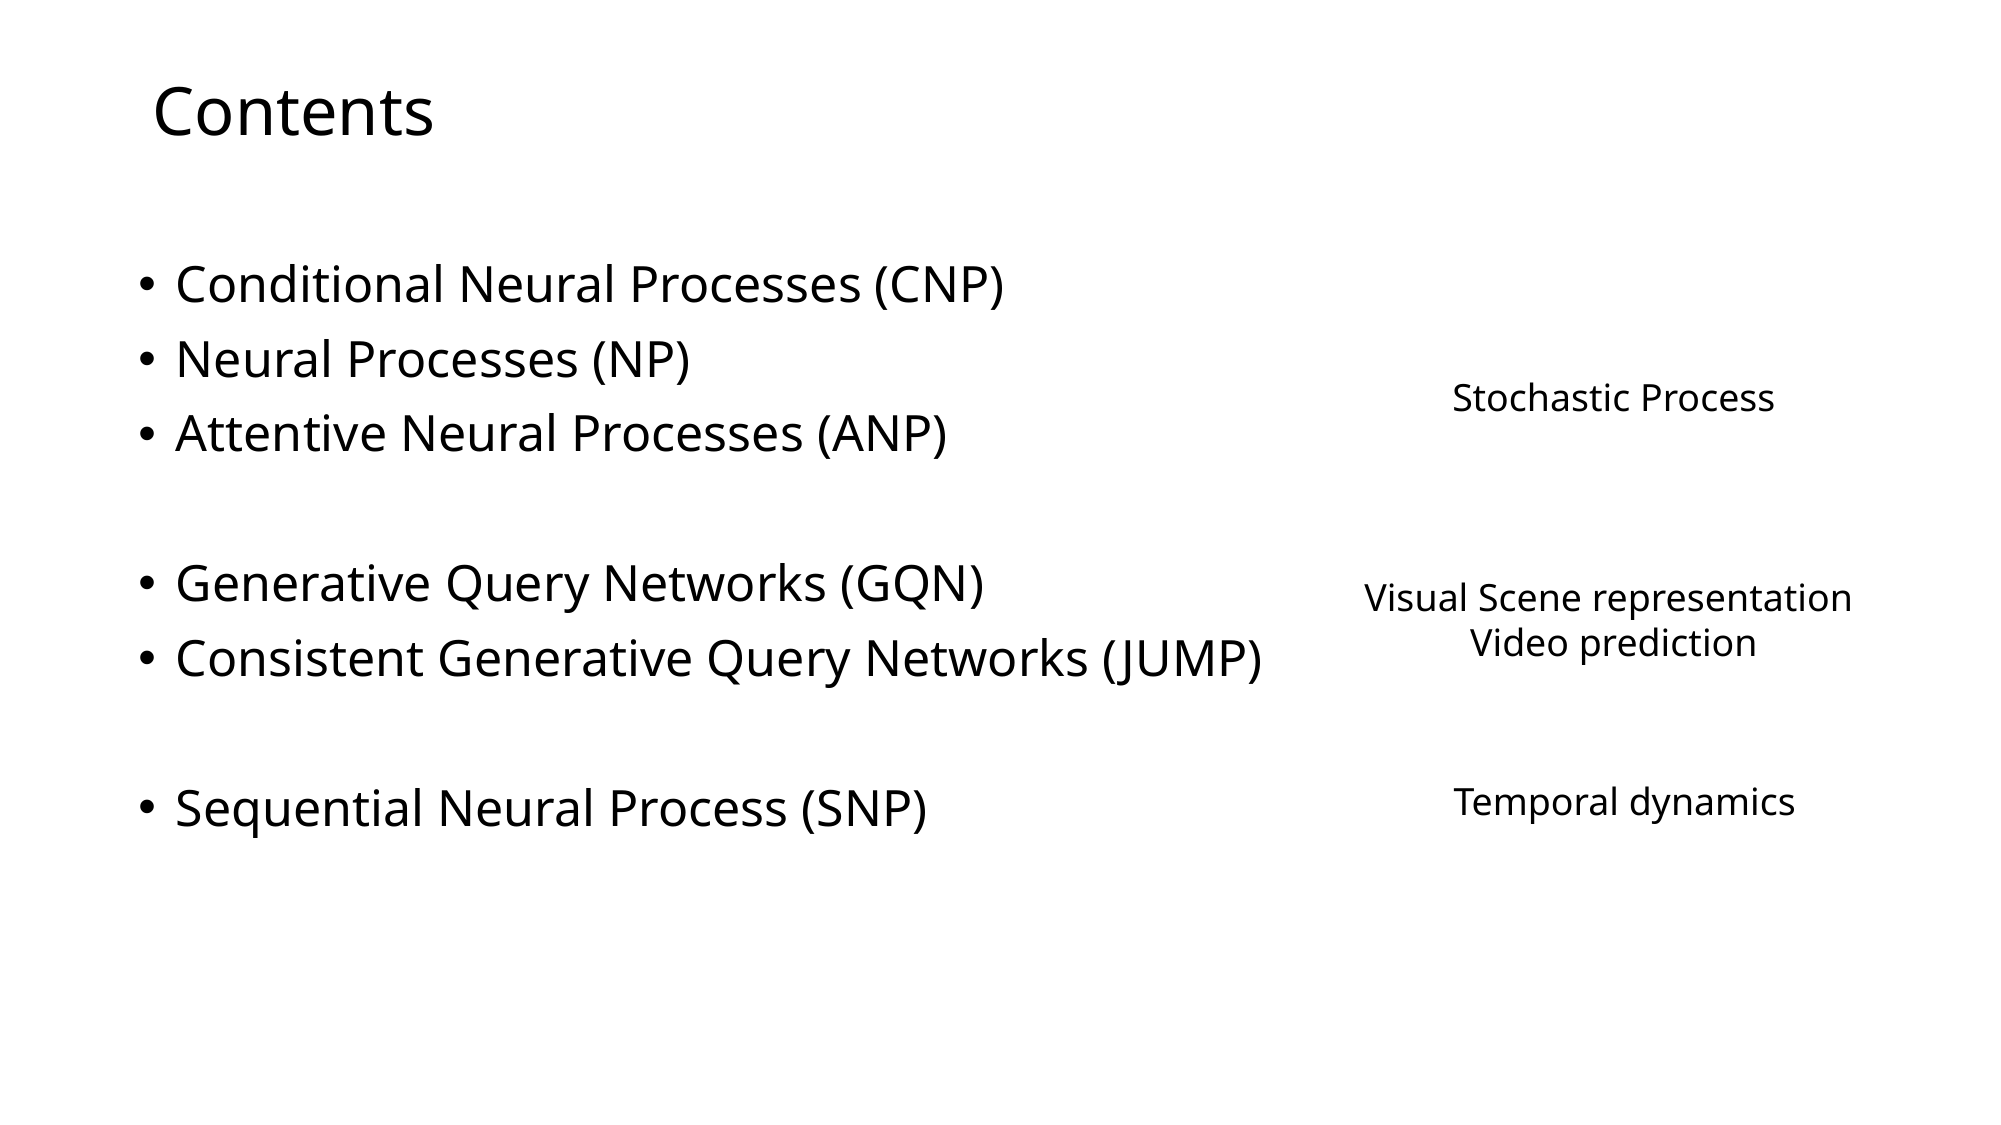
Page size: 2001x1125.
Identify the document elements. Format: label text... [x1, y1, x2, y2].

list Conditional Neural Processes (CNP) Neural Processes (NP) Attentive Neural Processes (ANP) Generative Query Networks (GQN) Consistent Generative Query Networks (JUMP) Sequential Neural Process (SNP) [123, 251, 1936, 1049]
text_box Stochastic Process [1303, 366, 1925, 426]
title Contents [137, 59, 1863, 168]
text_box Visual Scene representation Video prediction [1303, 566, 1925, 672]
text_box Temporal dynamics [1313, 770, 1936, 830]
